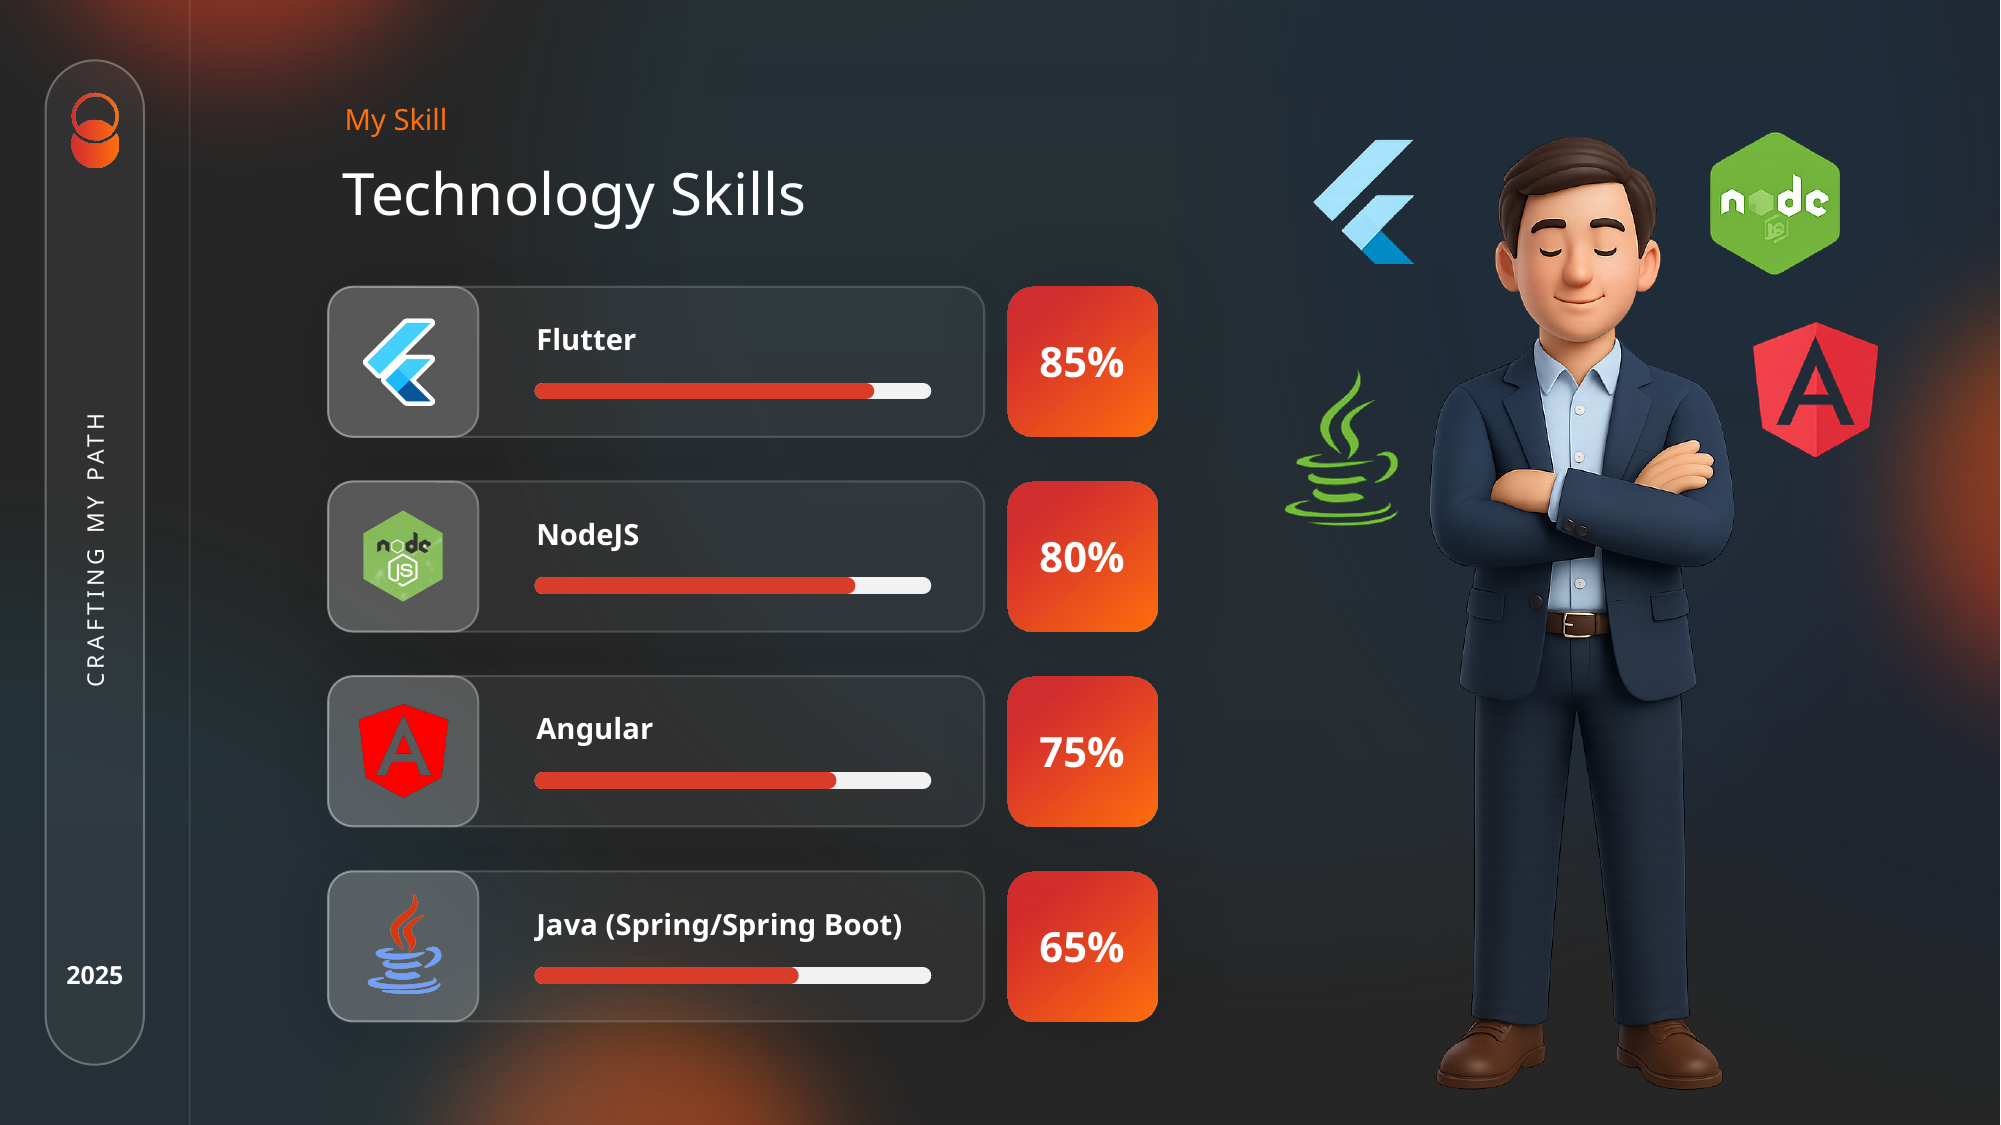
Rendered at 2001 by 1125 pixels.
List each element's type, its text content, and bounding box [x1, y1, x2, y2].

text_box [1006, 870, 1159, 1023]
text_box [1006, 480, 1159, 633]
text_box Technology Skills [328, 149, 994, 235]
text_box [44, 59, 146, 1066]
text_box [521, 491, 923, 586]
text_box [48, 396, 141, 998]
picture [363, 510, 443, 603]
text_box [475, 285, 986, 438]
text_box [327, 675, 480, 828]
picture [356, 704, 451, 798]
text_box [475, 480, 986, 633]
picture [1204, 25, 1955, 1125]
text_box My Skill [329, 94, 743, 144]
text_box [521, 685, 923, 781]
text_box 80% [1021, 523, 1143, 589]
text_box [71, 92, 119, 140]
text_box [475, 675, 986, 828]
text_box [327, 480, 480, 633]
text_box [521, 296, 923, 391]
text_box [71, 132, 119, 168]
text_box [1006, 285, 1159, 438]
text_box [327, 870, 480, 1023]
text_box [1006, 675, 1159, 828]
text_box [476, 870, 986, 1023]
text_box [327, 285, 480, 438]
text_box 75% [1021, 718, 1143, 784]
text_box 65% [1021, 913, 1143, 979]
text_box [521, 880, 960, 976]
picture [355, 894, 454, 994]
text_box 85% [1021, 328, 1143, 394]
picture [355, 318, 443, 406]
